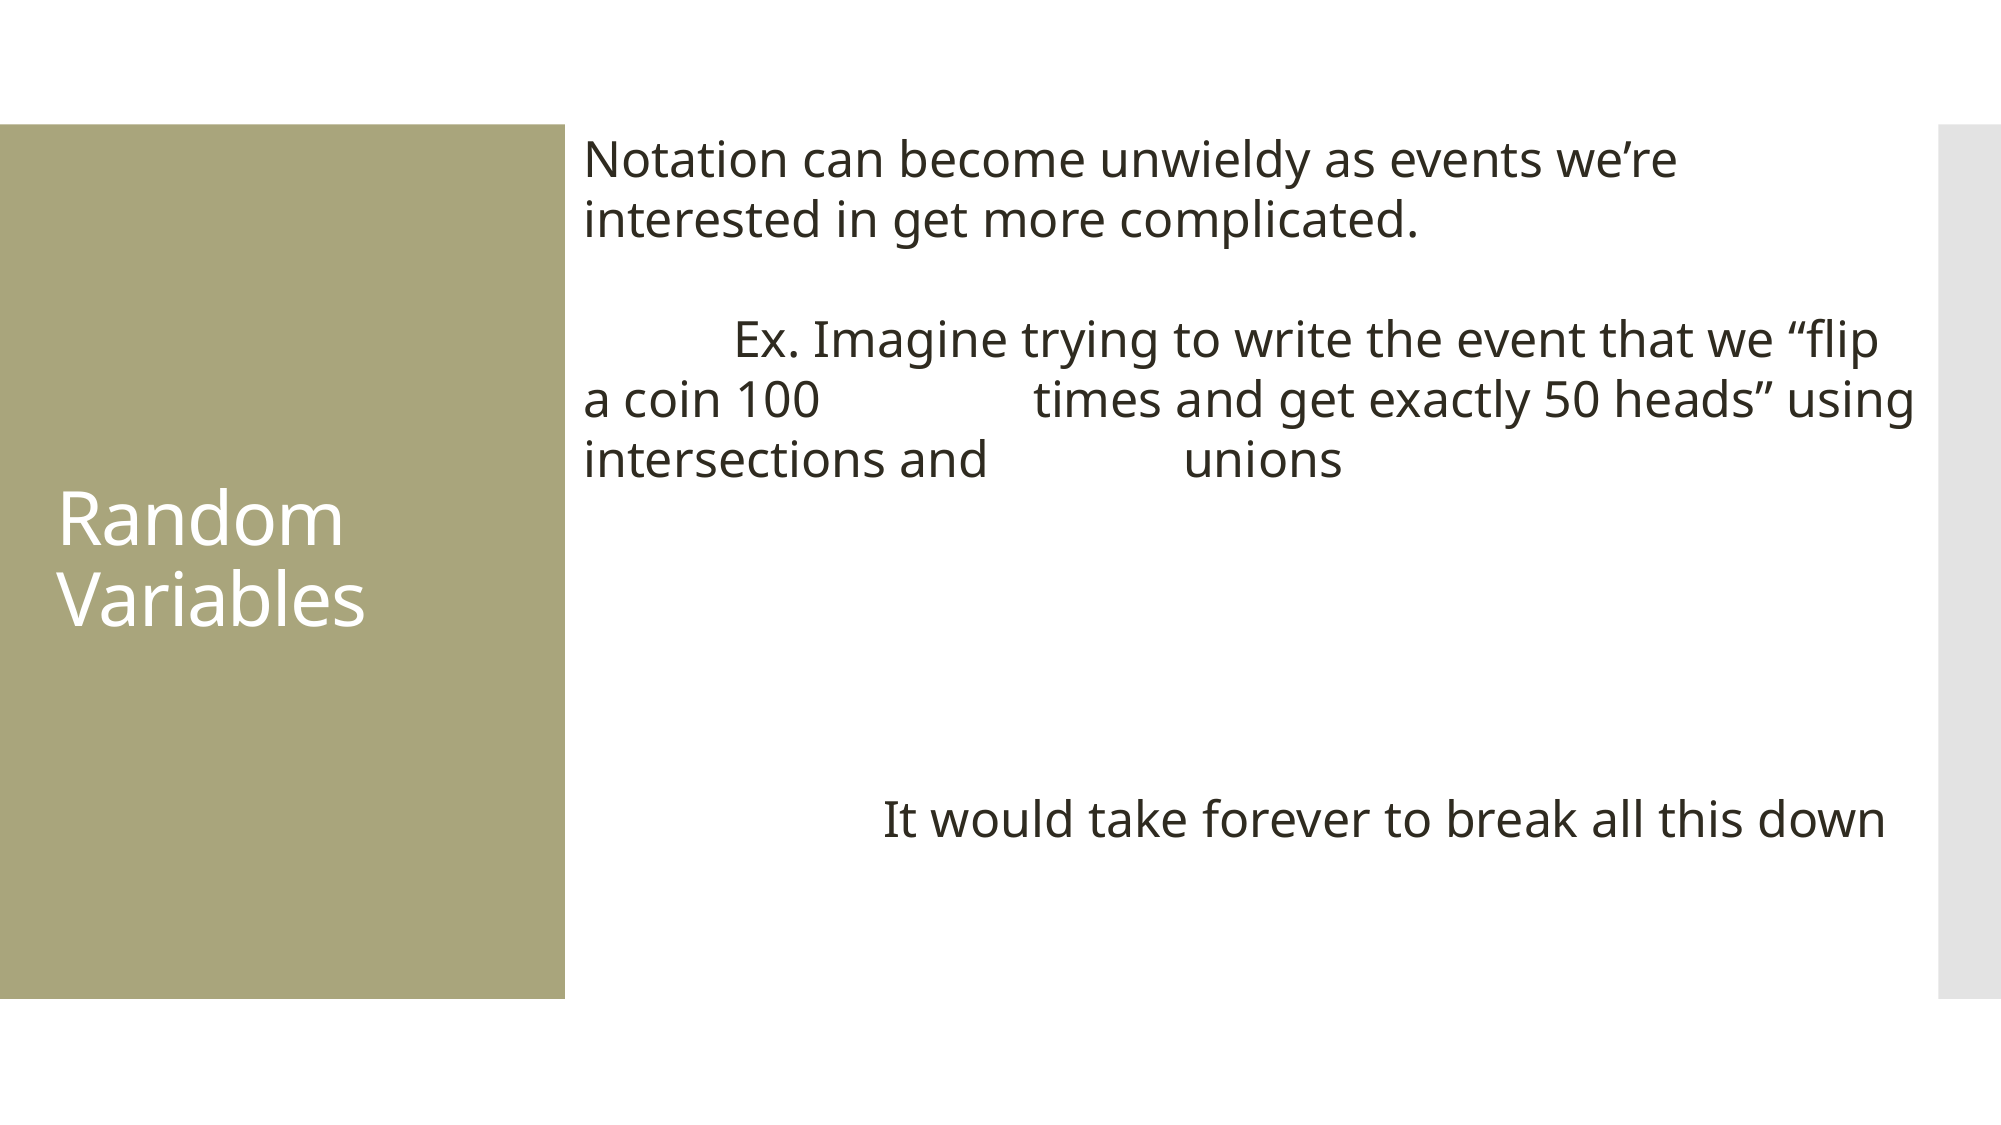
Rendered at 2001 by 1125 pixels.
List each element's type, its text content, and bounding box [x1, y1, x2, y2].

title Random Variables [41, 184, 525, 940]
